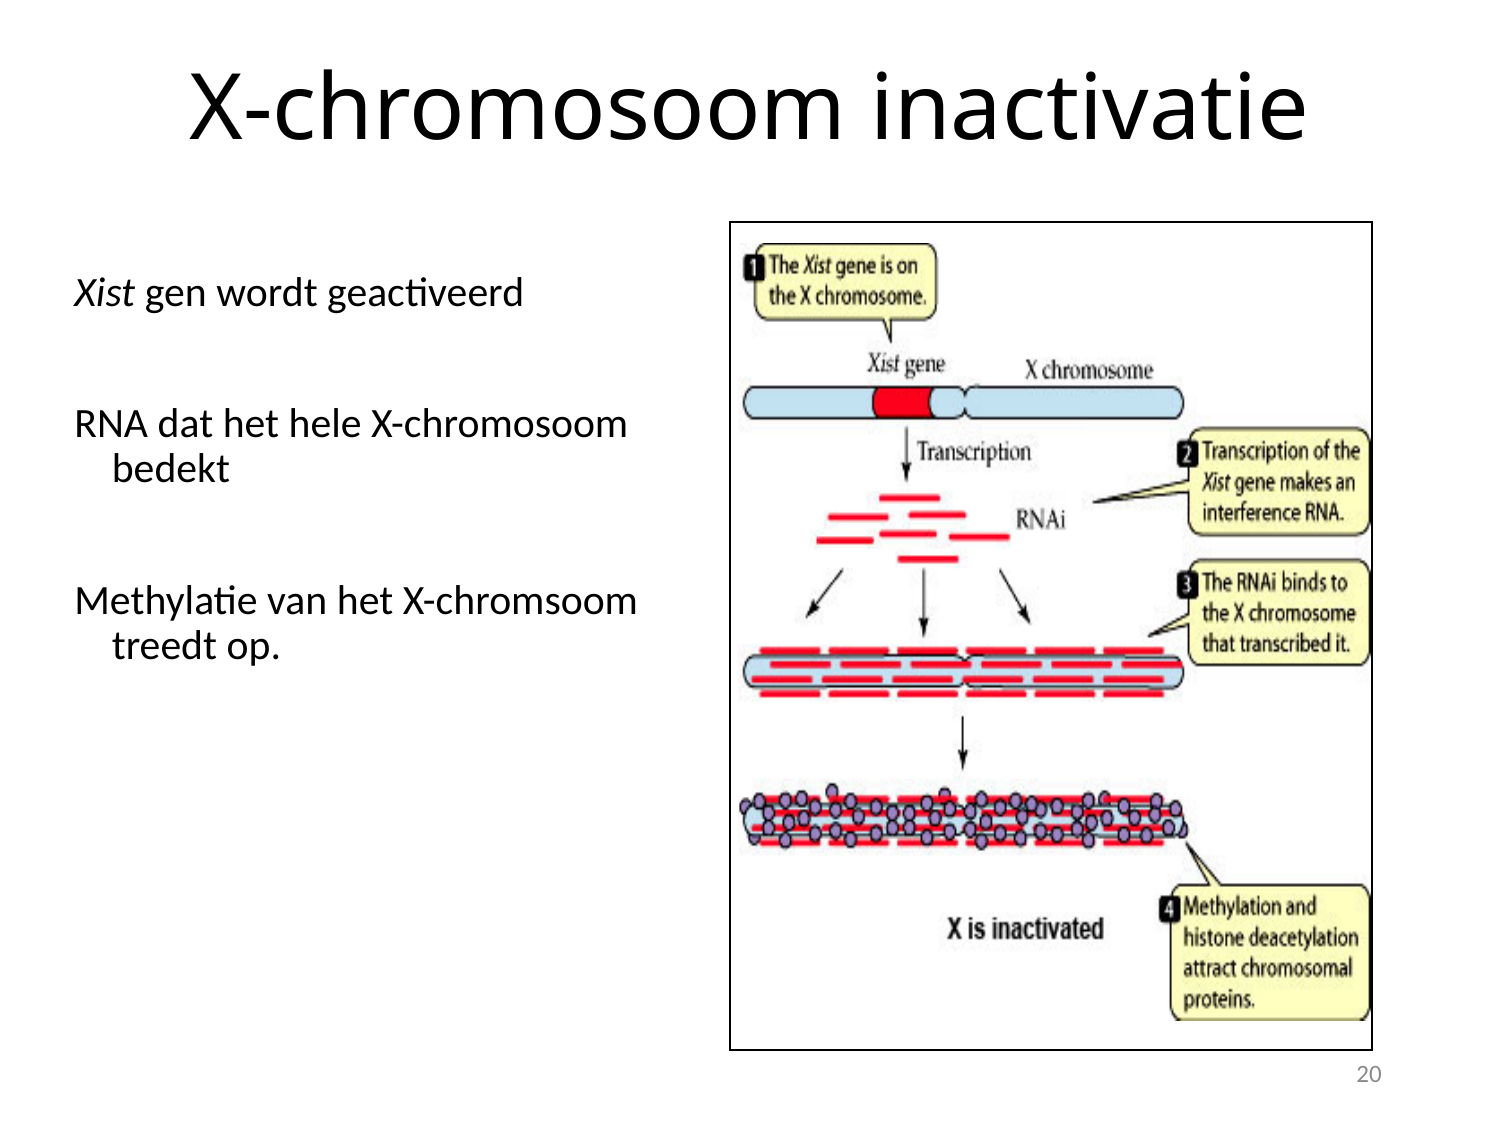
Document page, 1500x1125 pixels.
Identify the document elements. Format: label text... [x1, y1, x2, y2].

slide_number 20 [1059, 1042, 1397, 1103]
title X-chromosoom inactivatie [103, 0, 1397, 219]
text_box [729, 221, 1373, 1051]
picture [738, 243, 1371, 1021]
list Xist gen wordt geactiveerd RNA dat het hele X-chromosoom bedekt Methylatie van het X-chromsoom treedt op. [59, 262, 738, 1005]
